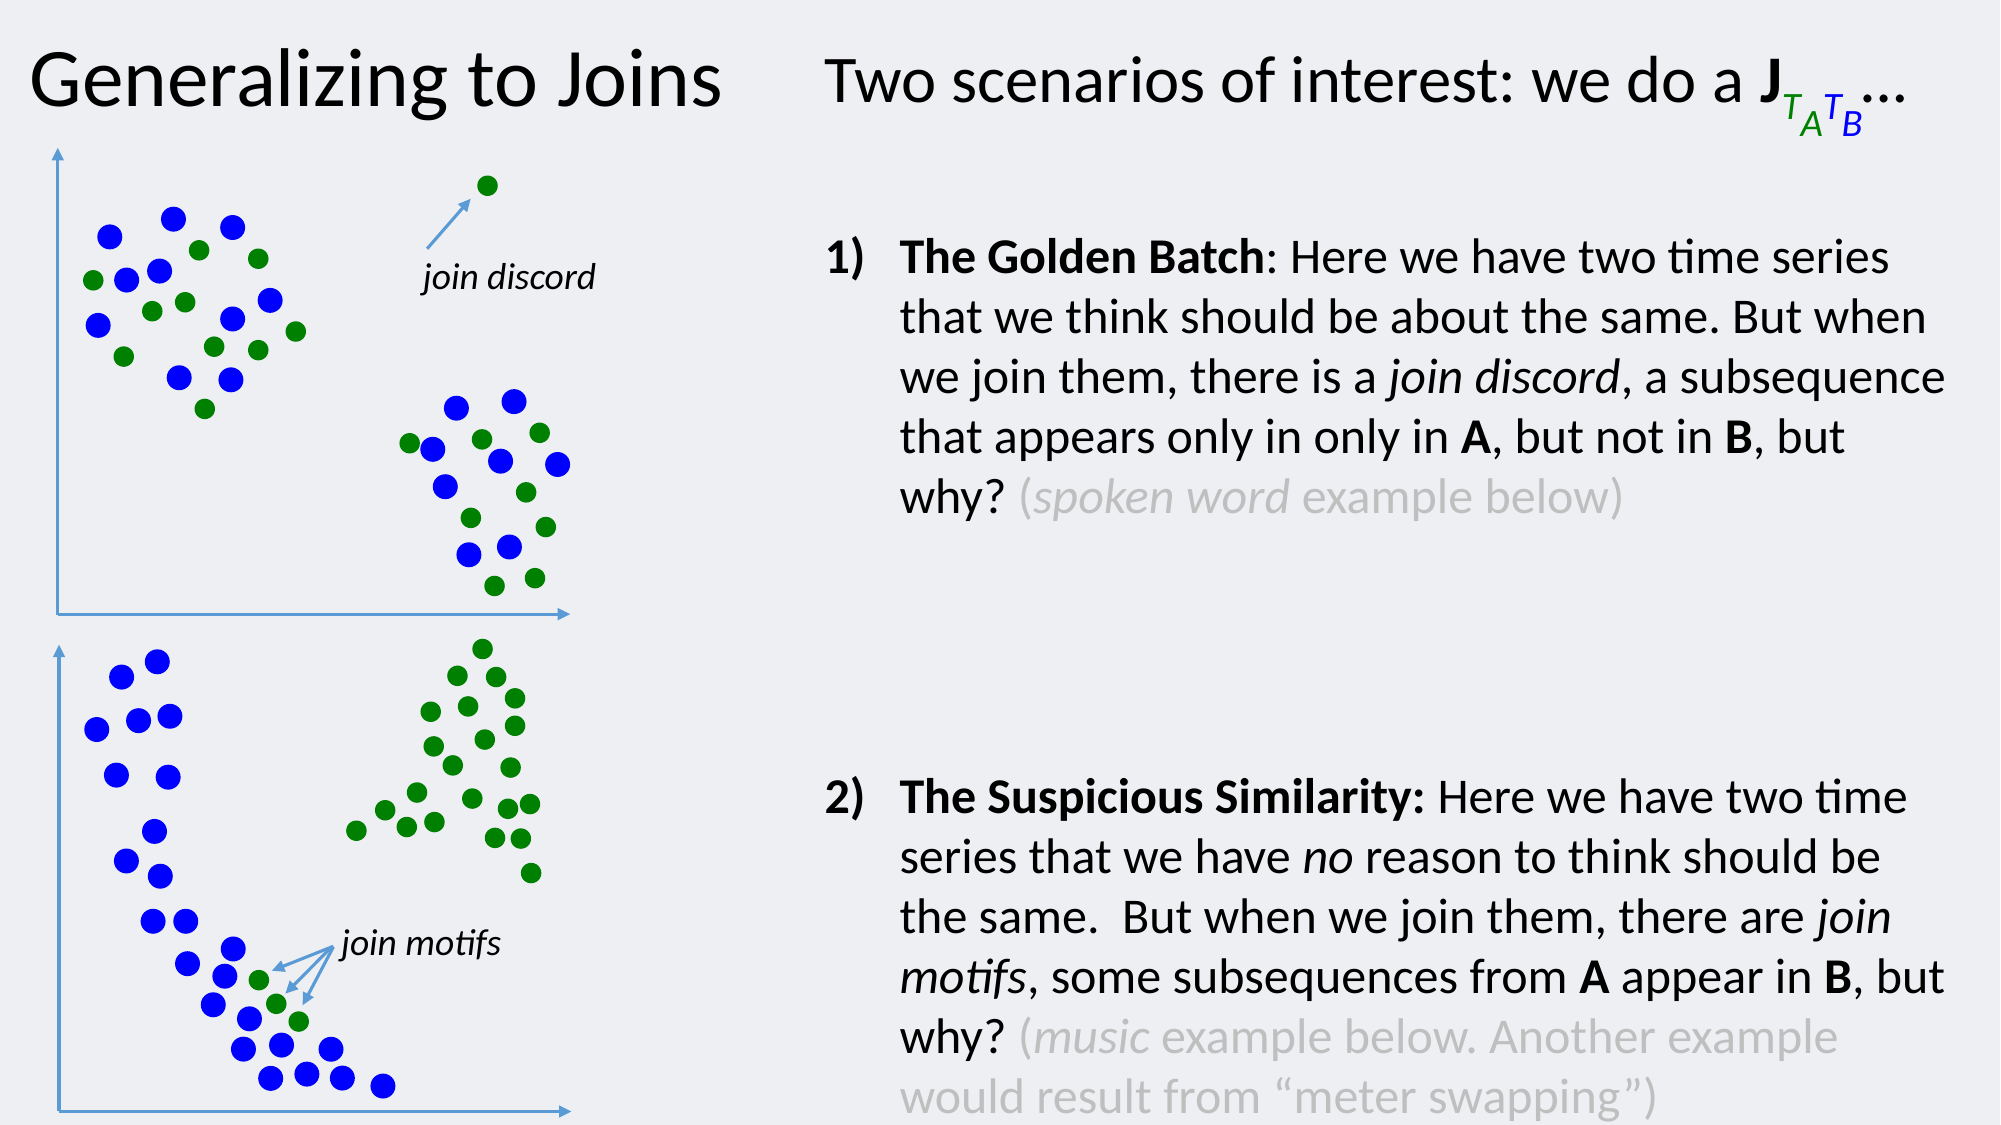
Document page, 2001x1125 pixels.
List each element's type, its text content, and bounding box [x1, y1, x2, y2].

text_box [369, 1072, 397, 1100]
text_box [446, 664, 469, 688]
text_box [328, 1064, 356, 1092]
text_box [219, 305, 247, 333]
text_box [140, 817, 169, 845]
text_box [302, 946, 334, 1006]
text_box [156, 702, 184, 730]
text_box [483, 574, 506, 598]
text_box join motifs [326, 910, 525, 970]
text_box [455, 541, 483, 569]
text_box [265, 992, 288, 1016]
text_box [217, 366, 245, 394]
text_box [495, 533, 523, 561]
text_box [229, 1035, 257, 1063]
text_box [257, 1064, 285, 1092]
text_box [247, 968, 271, 992]
text_box [219, 935, 247, 963]
text_box [173, 290, 197, 314]
text_box [112, 847, 140, 875]
text_box [187, 239, 211, 262]
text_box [271, 946, 285, 971]
text_box [456, 695, 480, 718]
text_box [503, 714, 527, 738]
text_box [441, 754, 465, 777]
text_box [395, 815, 419, 839]
text_box [459, 506, 483, 530]
text_box [146, 862, 174, 890]
text_box [544, 450, 572, 479]
text_box [102, 761, 130, 789]
text_box [499, 756, 522, 779]
text_box [473, 728, 497, 751]
text_box [476, 174, 499, 198]
text_box [146, 257, 174, 285]
text_box [503, 687, 527, 710]
text_box [419, 435, 447, 463]
text_box [287, 1010, 311, 1033]
text_box [268, 1031, 296, 1059]
text_box [487, 447, 515, 475]
text_box [172, 907, 200, 935]
text_box [518, 792, 542, 816]
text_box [285, 946, 302, 994]
text_box [84, 311, 112, 339]
text_box [496, 797, 520, 821]
text_box [113, 266, 141, 294]
text_box [442, 394, 470, 422]
text_box [81, 269, 105, 292]
text_box [317, 1035, 345, 1063]
text_box [284, 320, 308, 343]
text_box [431, 473, 459, 501]
text_box [211, 962, 239, 990]
text_box [193, 397, 217, 421]
text_box [514, 481, 538, 504]
text_box [373, 798, 397, 822]
text_box Two scenarios of interest: we do a JTATB… The Golden Batch: Here we have two time series that we think should be about the same. But when we join them, there is a join discord, a subsequence that appears only in only in A, but not in B, but why? (spoken word example below) The Suspicious Similarity: Here we have two time series that we have no reason to think should be the same. But when we join them, there are join motifs, some subsequences from A appear in B, but why? (music example below. Another example would result from “meter swapping”) [809, 28, 1974, 1125]
text_box [235, 1005, 264, 1033]
text_box [173, 950, 202, 978]
text_box [470, 428, 494, 451]
text_box Generalizing to Joins [29, 23, 1613, 99]
text_box [246, 338, 270, 362]
text_box [405, 781, 429, 804]
text_box [519, 861, 543, 885]
text_box [143, 648, 171, 676]
text_box [423, 810, 446, 834]
text_box [461, 787, 484, 810]
text_box [139, 907, 167, 935]
text_box [125, 707, 153, 735]
text_box [534, 515, 558, 539]
text_box [422, 735, 446, 758]
text_box [256, 286, 284, 314]
text_box join discord [408, 244, 620, 305]
text_box [246, 247, 270, 271]
text_box [398, 431, 421, 455]
text_box [500, 388, 528, 416]
text_box [199, 991, 227, 1019]
text_box [112, 345, 136, 368]
text_box [483, 826, 507, 850]
text_box [484, 665, 508, 689]
text_box [108, 663, 136, 691]
text_box [509, 827, 533, 850]
text_box [159, 205, 188, 233]
text_box [293, 1060, 321, 1088]
text_box [523, 566, 547, 590]
text_box [219, 213, 247, 242]
text_box [96, 223, 124, 251]
text_box [345, 819, 368, 843]
text_box [165, 364, 193, 392]
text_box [427, 198, 471, 249]
text_box [528, 421, 551, 445]
text_box [83, 716, 111, 744]
text_box [419, 700, 443, 724]
text_box [140, 299, 164, 323]
text_box [202, 335, 226, 358]
text_box [471, 637, 494, 661]
text_box [154, 763, 182, 791]
